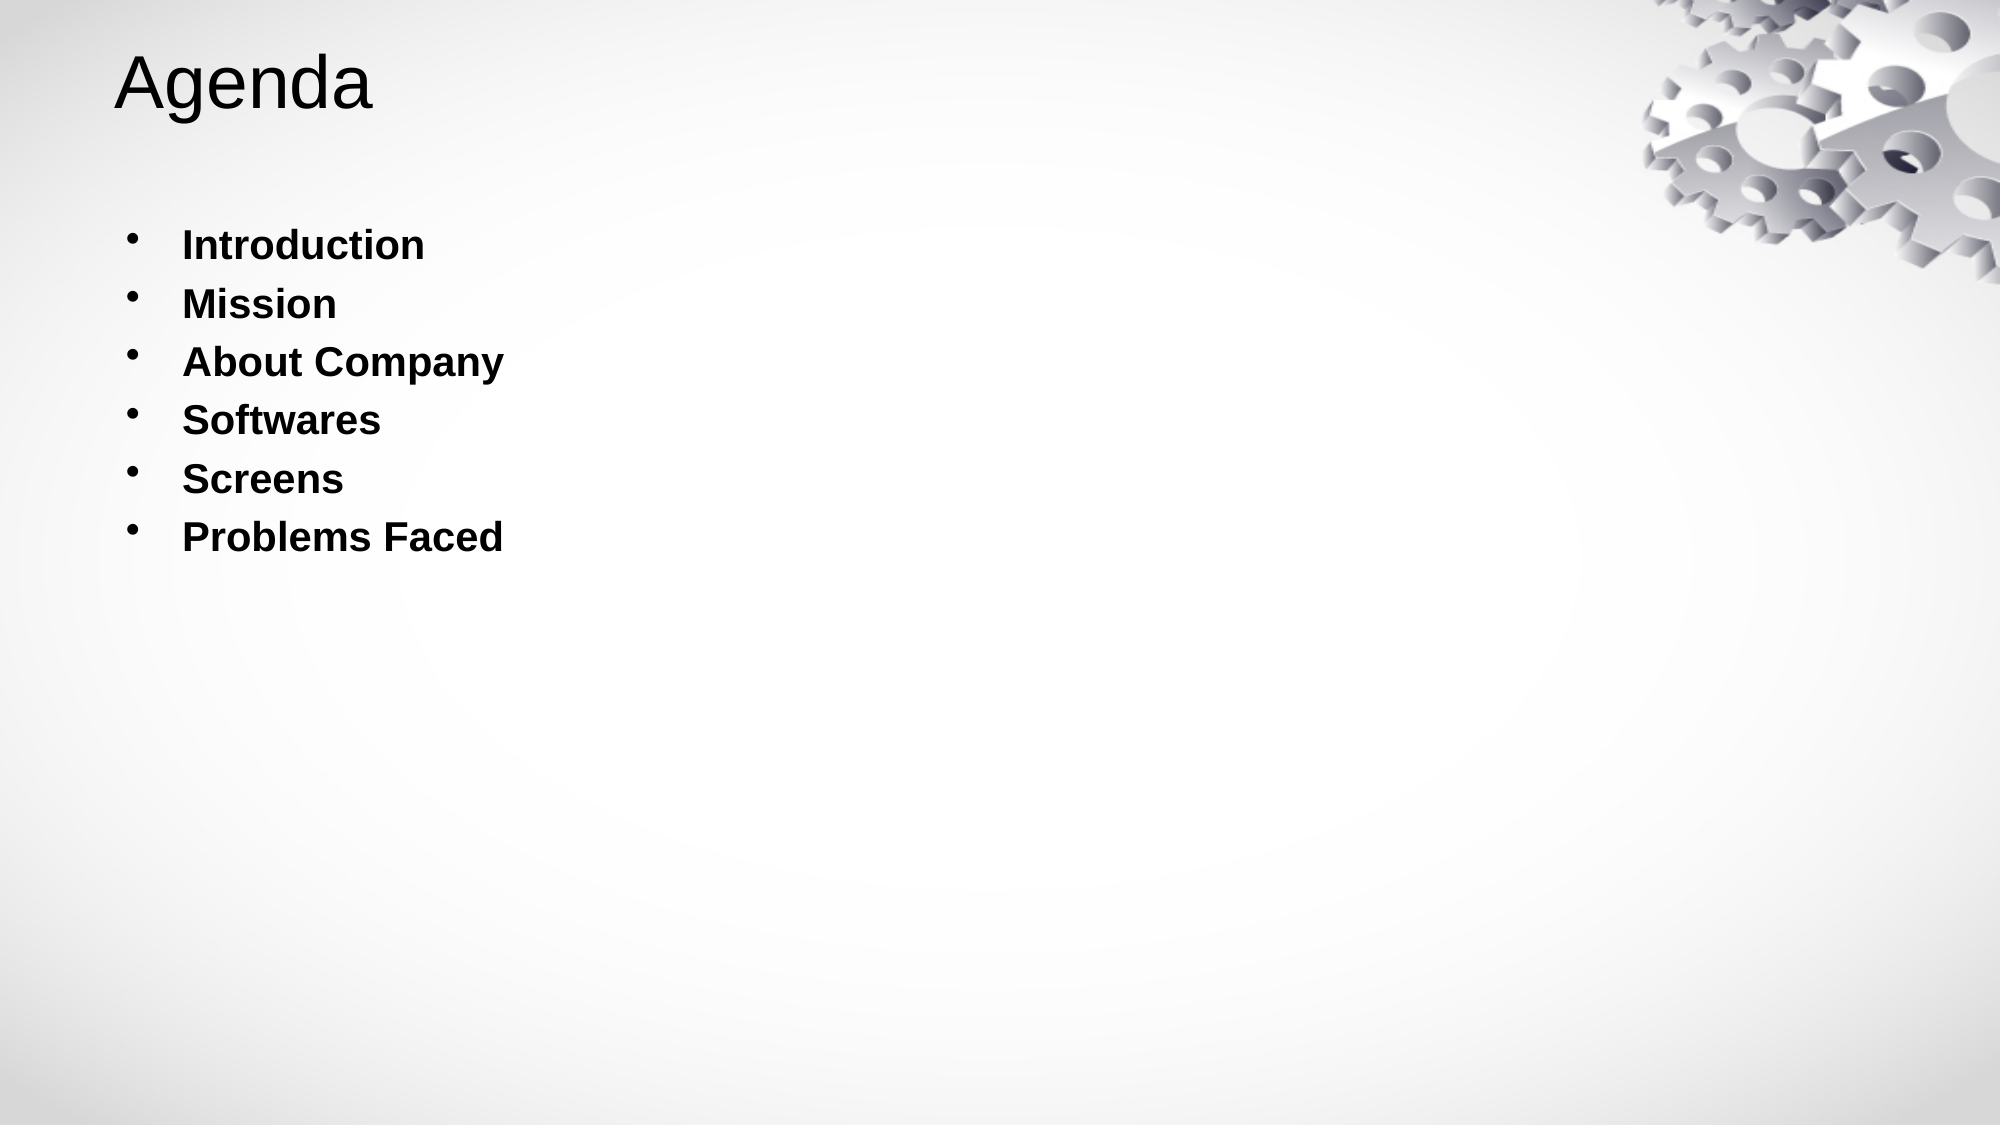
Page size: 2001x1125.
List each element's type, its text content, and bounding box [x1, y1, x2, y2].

picture [0, 0, 2000, 1125]
title Agenda [99, 30, 1901, 127]
list Introduction Mission About Company Softwares Screens Problems Faced [110, 210, 1745, 1094]
